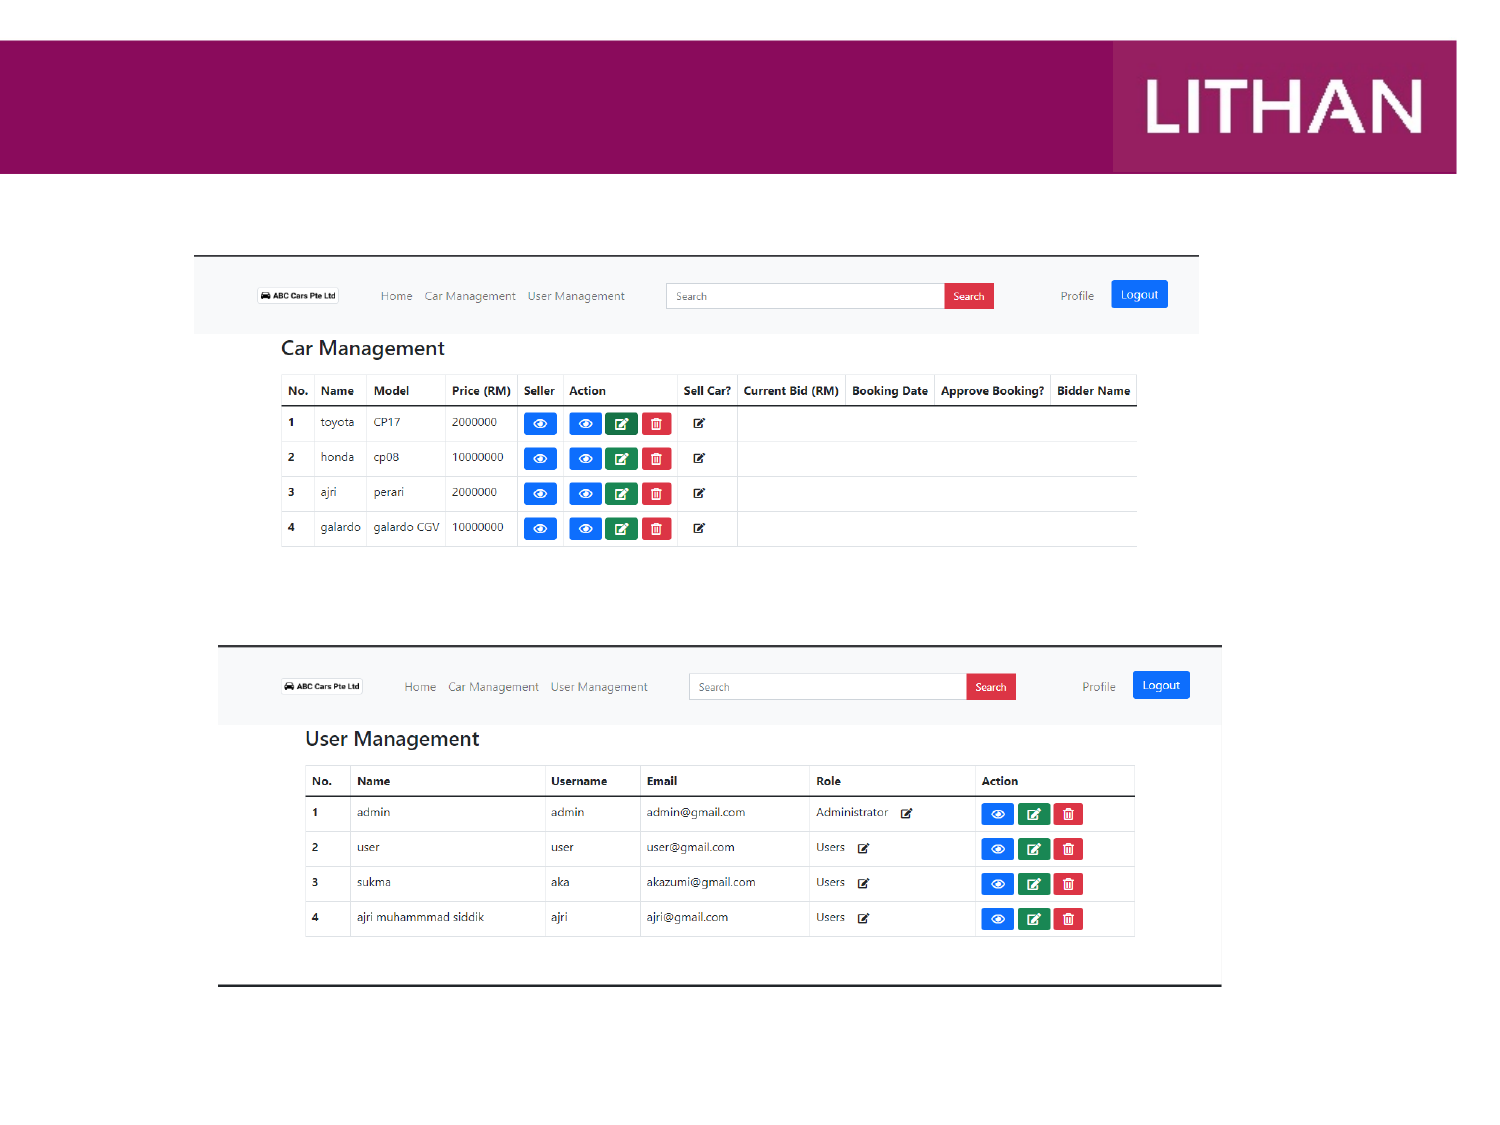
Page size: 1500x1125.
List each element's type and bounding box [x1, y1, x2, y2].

picture [0, 37, 1460, 178]
picture [218, 644, 1222, 988]
picture [194, 255, 1199, 592]
